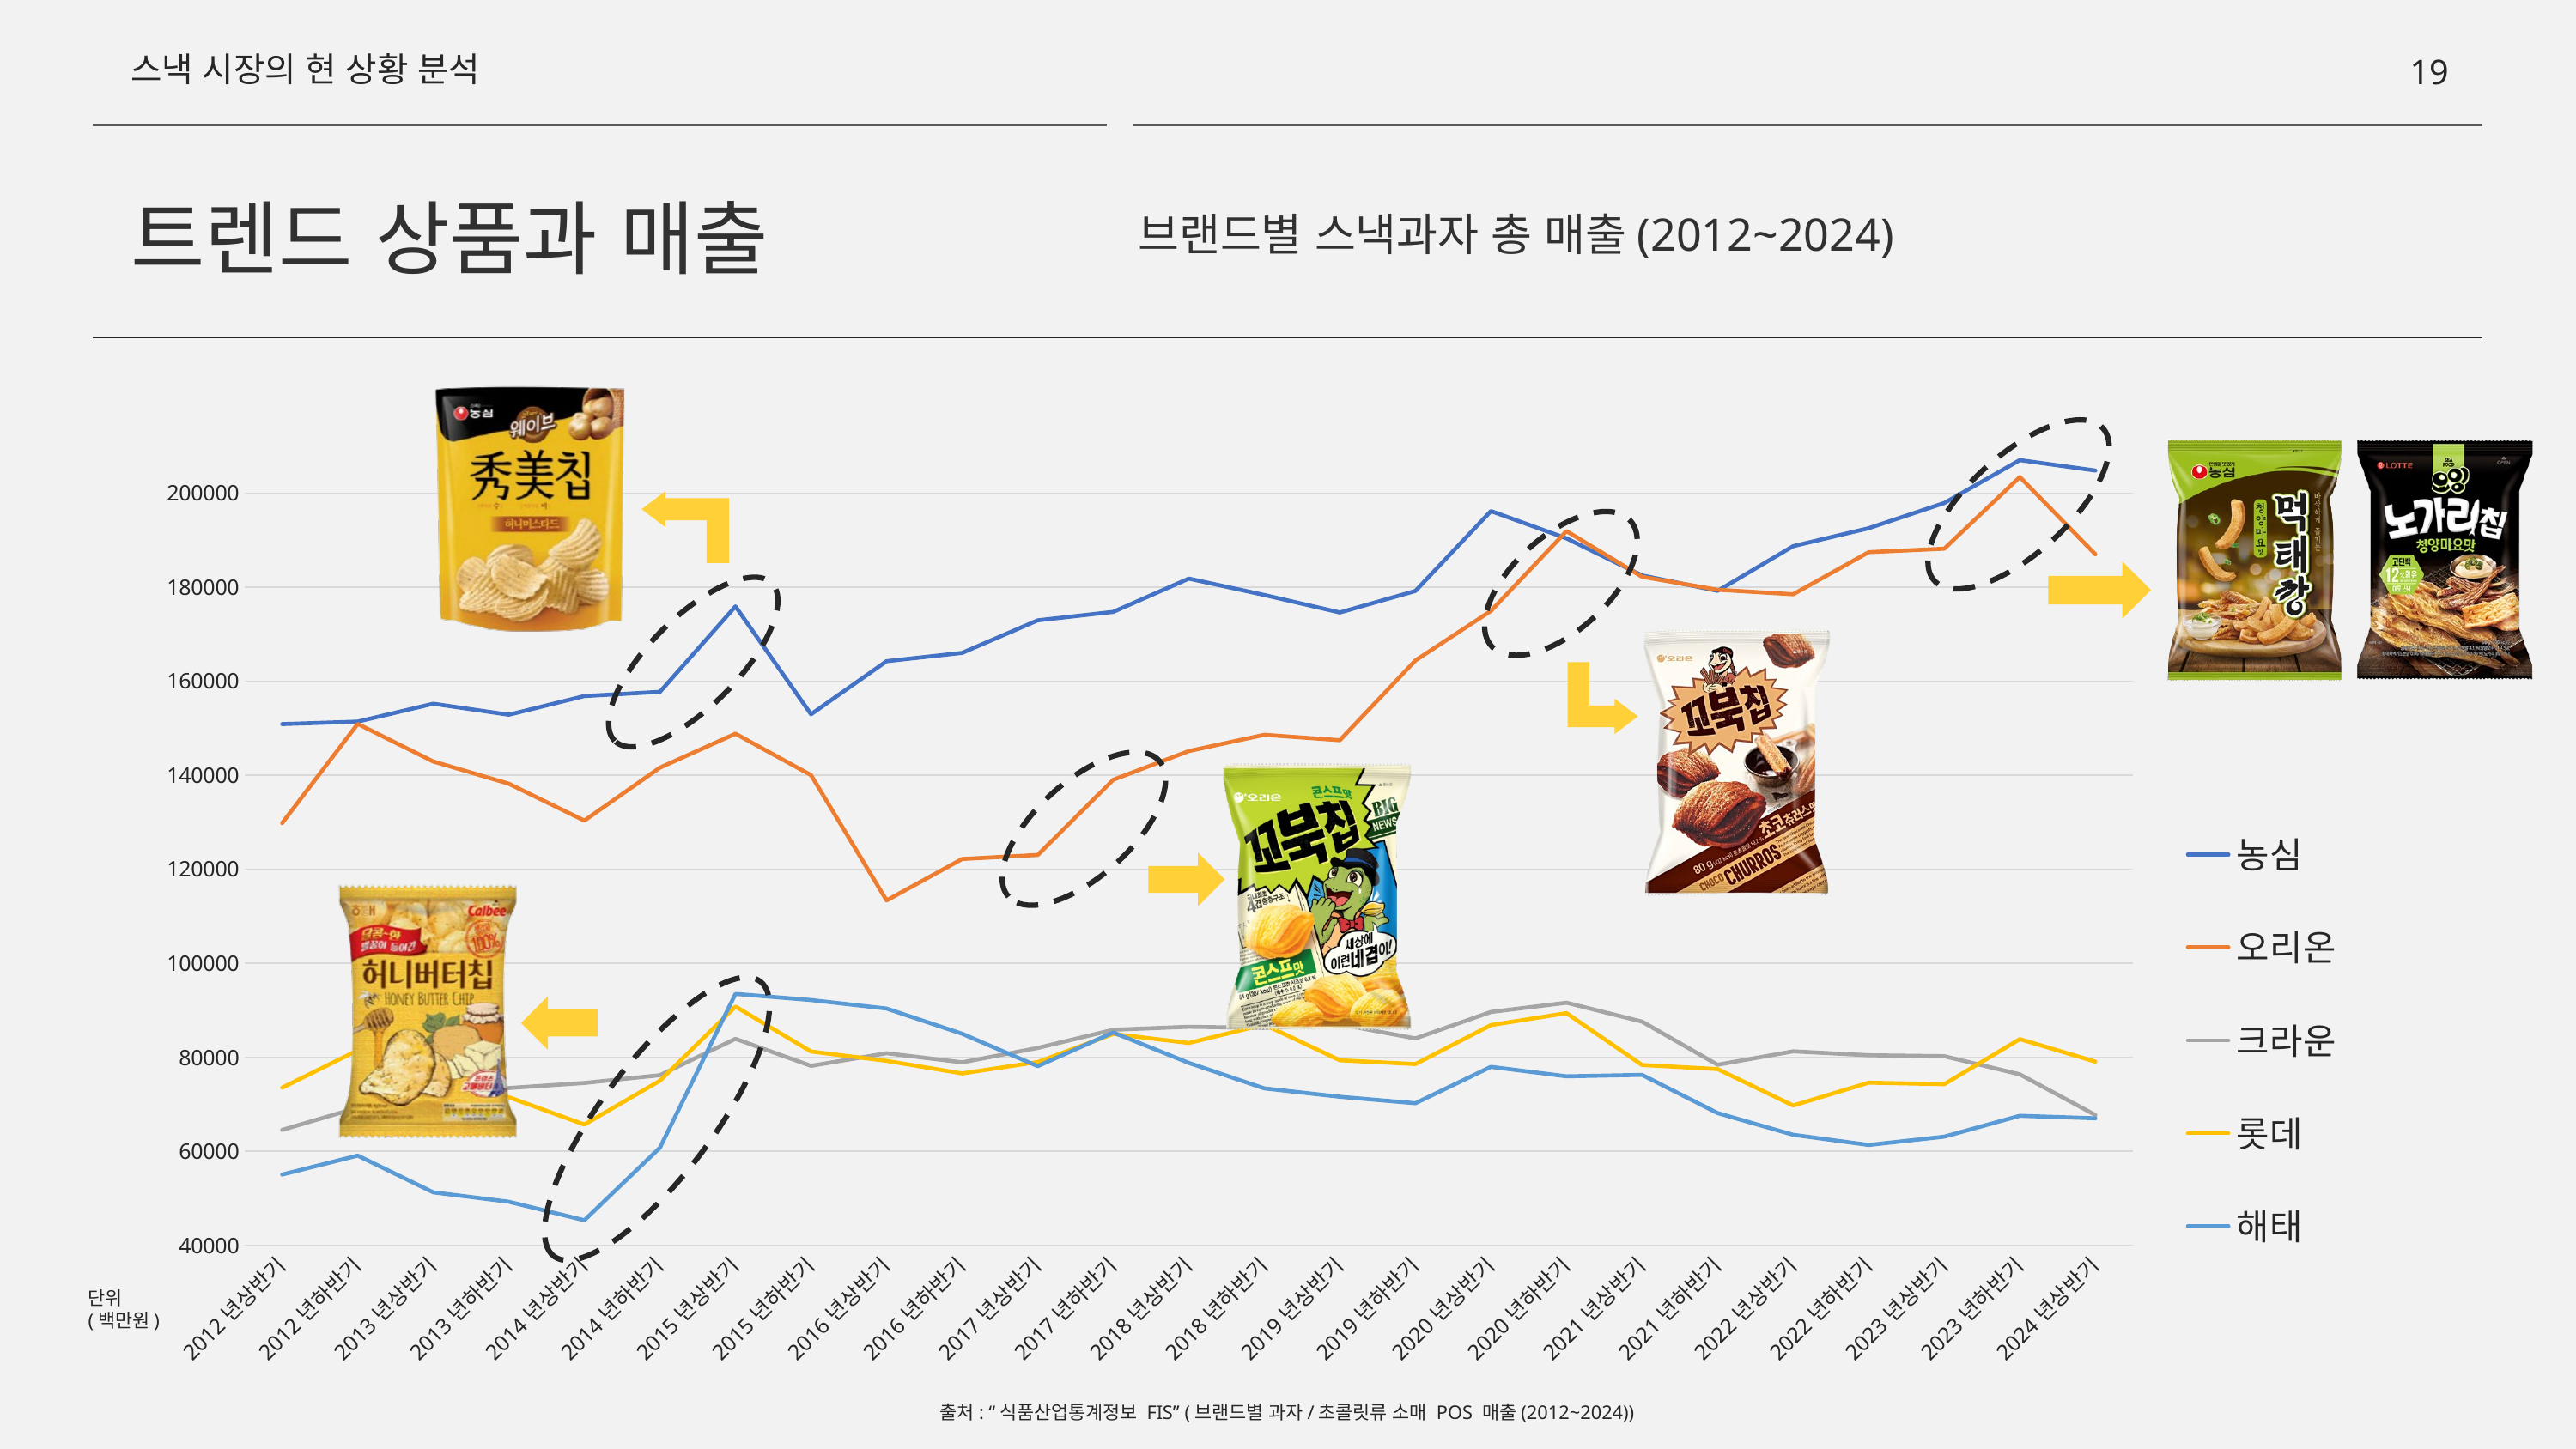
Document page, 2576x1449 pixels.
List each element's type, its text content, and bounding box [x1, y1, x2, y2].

picture [1593, 621, 1874, 899]
picture [407, 340, 642, 669]
footer 스낵 시장의 현 상황 분석 [118, 34, 972, 102]
chart [122, 427, 2361, 1386]
picture [302, 852, 559, 1167]
text_box 단위 (백만원) [75, 1279, 122, 1337]
picture [1212, 758, 1423, 1035]
text_box [2049, 419, 2103, 427]
text_box 브랜드별 스낵과자 총 매출(2012~2024) [1138, 186, 1947, 270]
slide_number 18 [2160, 48, 2462, 100]
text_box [2135, 406, 2561, 713]
text_box 트렌드 상품과 매출 [131, 166, 1045, 305]
text_box 출처: “식품산업통계정보 FIS” (브랜드별 과자/초콜릿류 소매 POS 매출(2012~2024)) [636, 1394, 1938, 1430]
